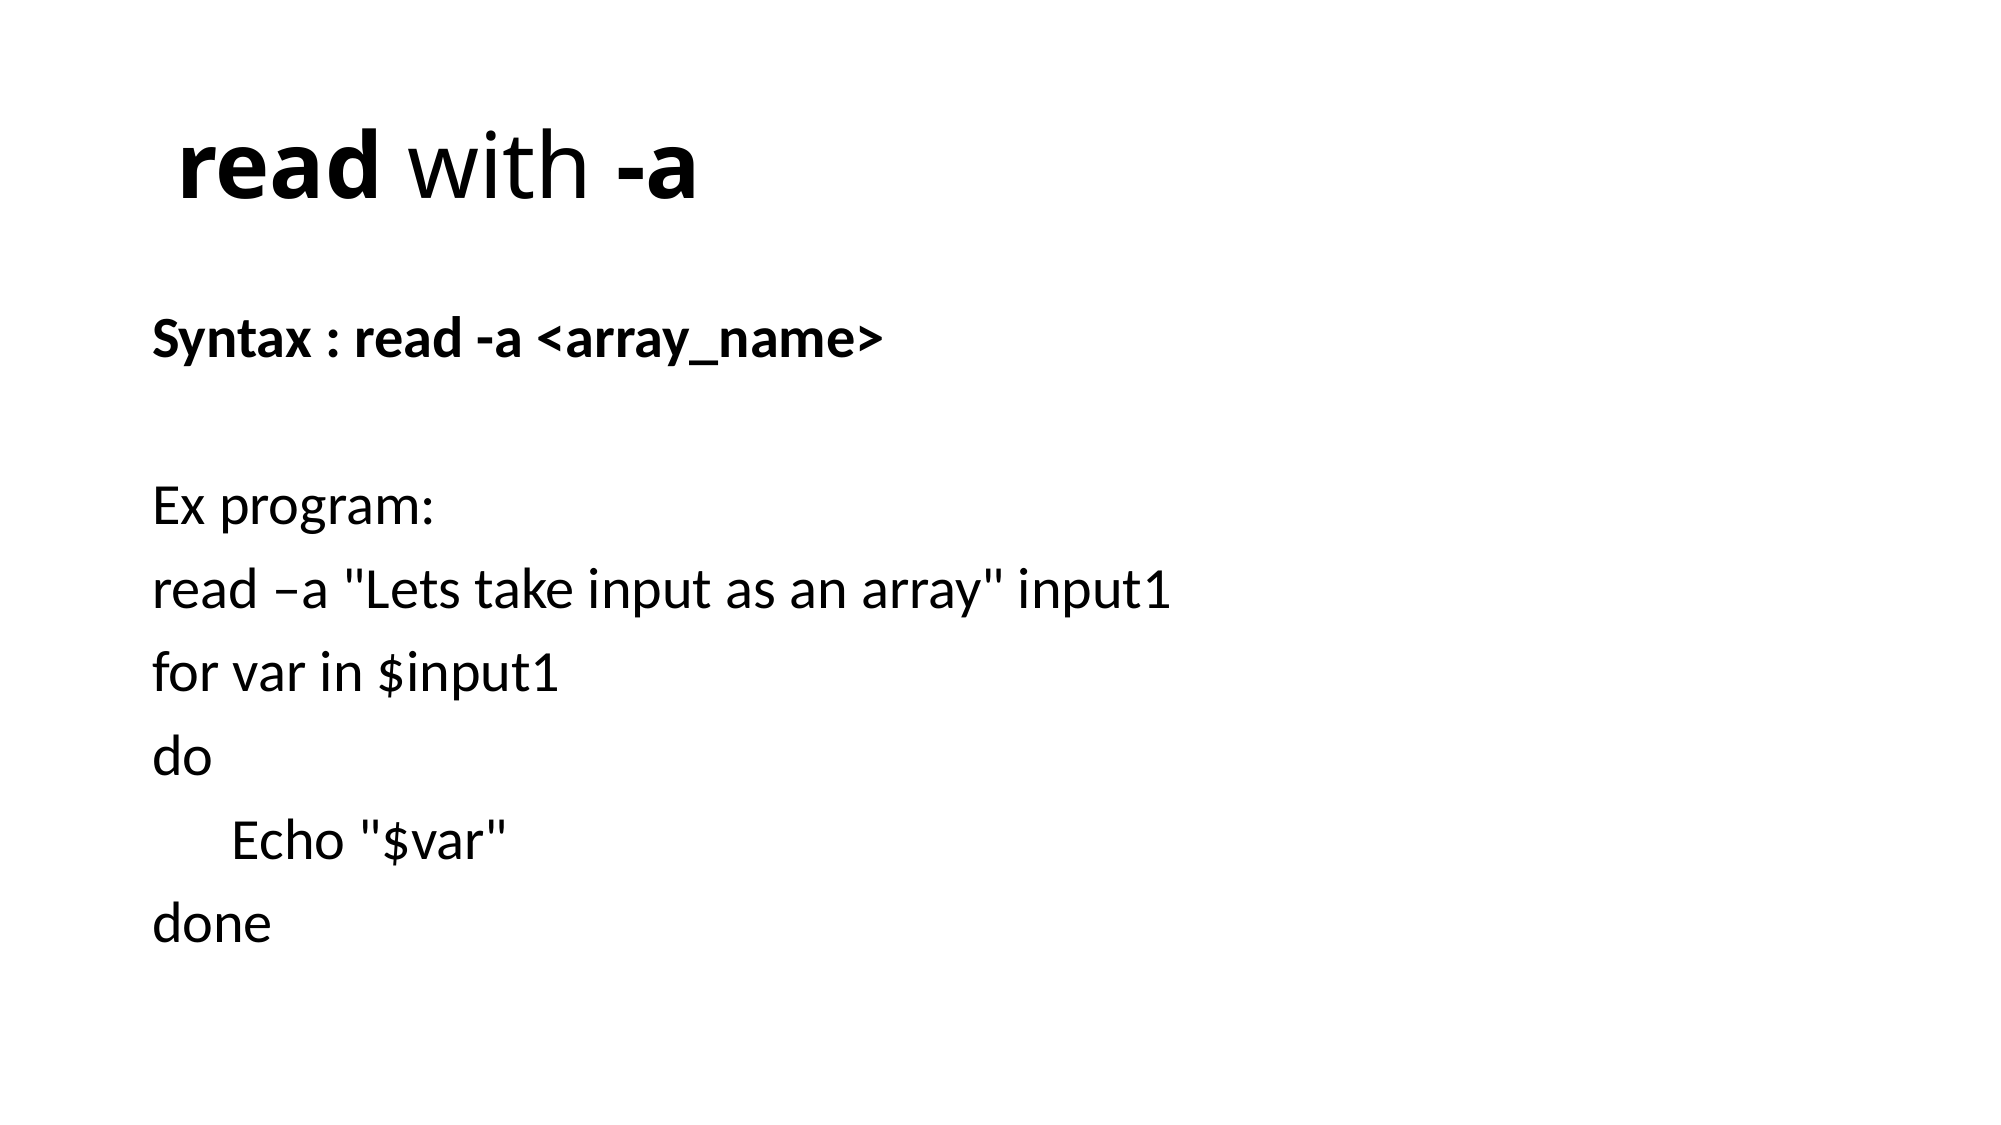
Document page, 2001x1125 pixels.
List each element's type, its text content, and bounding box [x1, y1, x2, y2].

text_box read with -a [137, 59, 1863, 278]
text_box Syntax : read -a <array_name> Ex program: read –a "Lets take input as an array" input1 for var in $input1 do Echo "$var" done [137, 299, 1863, 1014]
